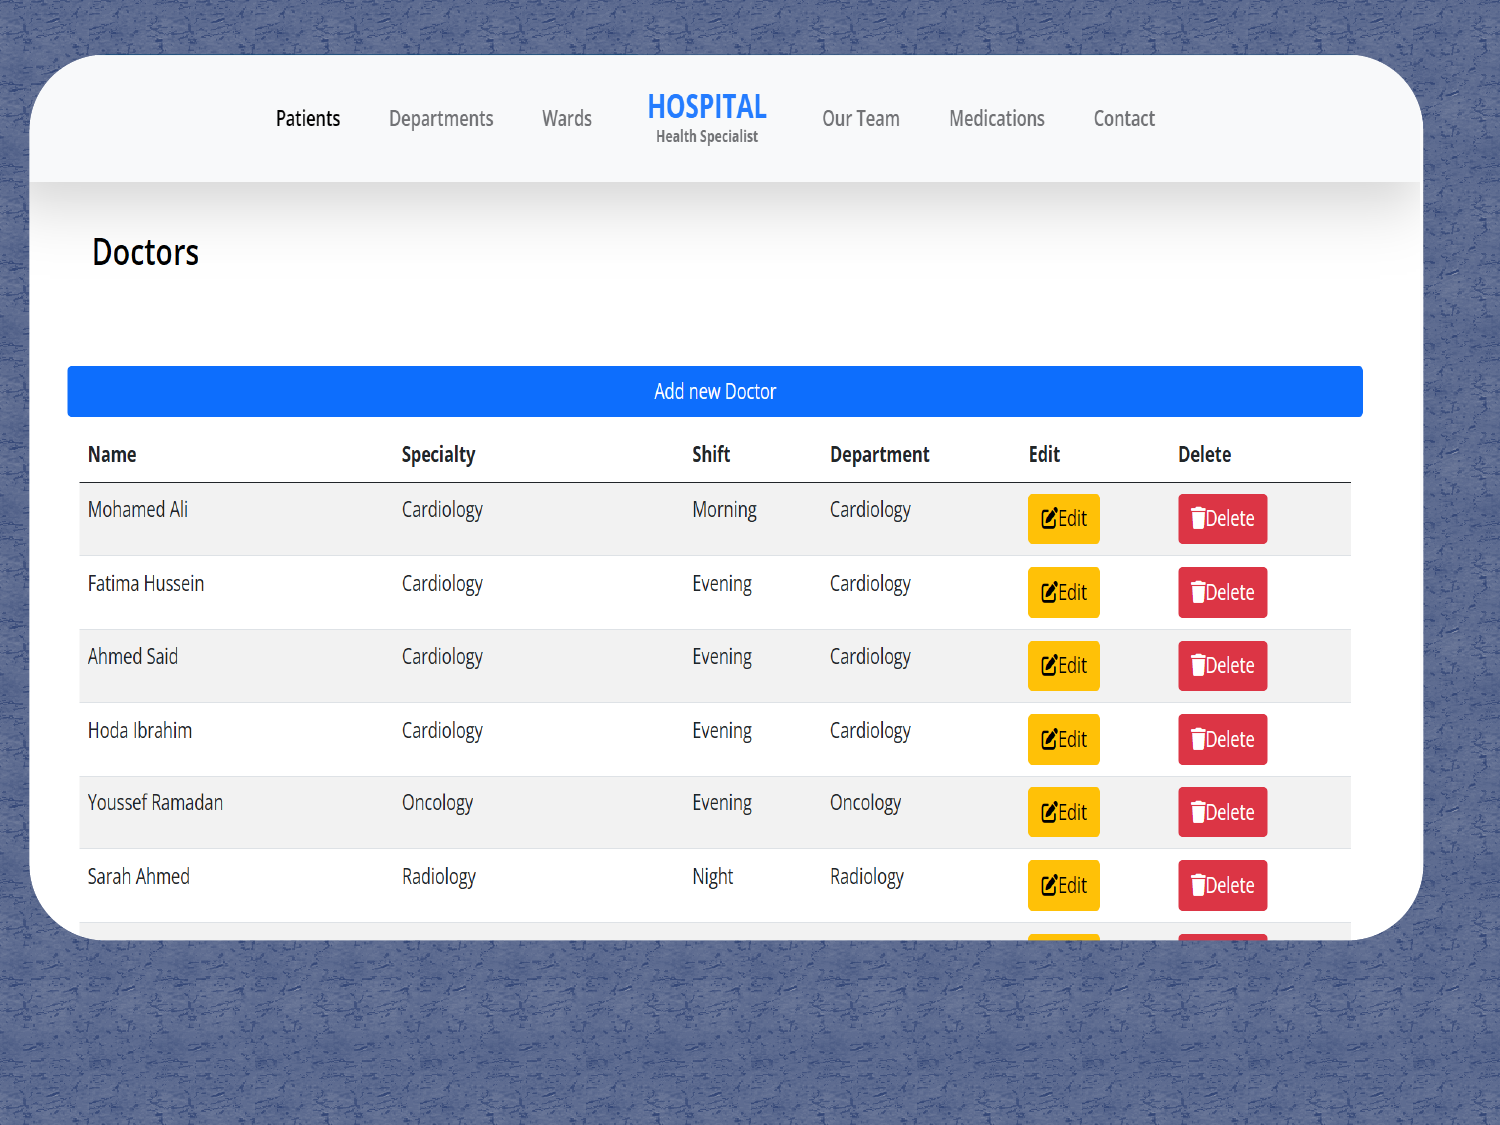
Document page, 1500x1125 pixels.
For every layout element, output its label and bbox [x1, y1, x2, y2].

picture [29, 54, 1424, 941]
